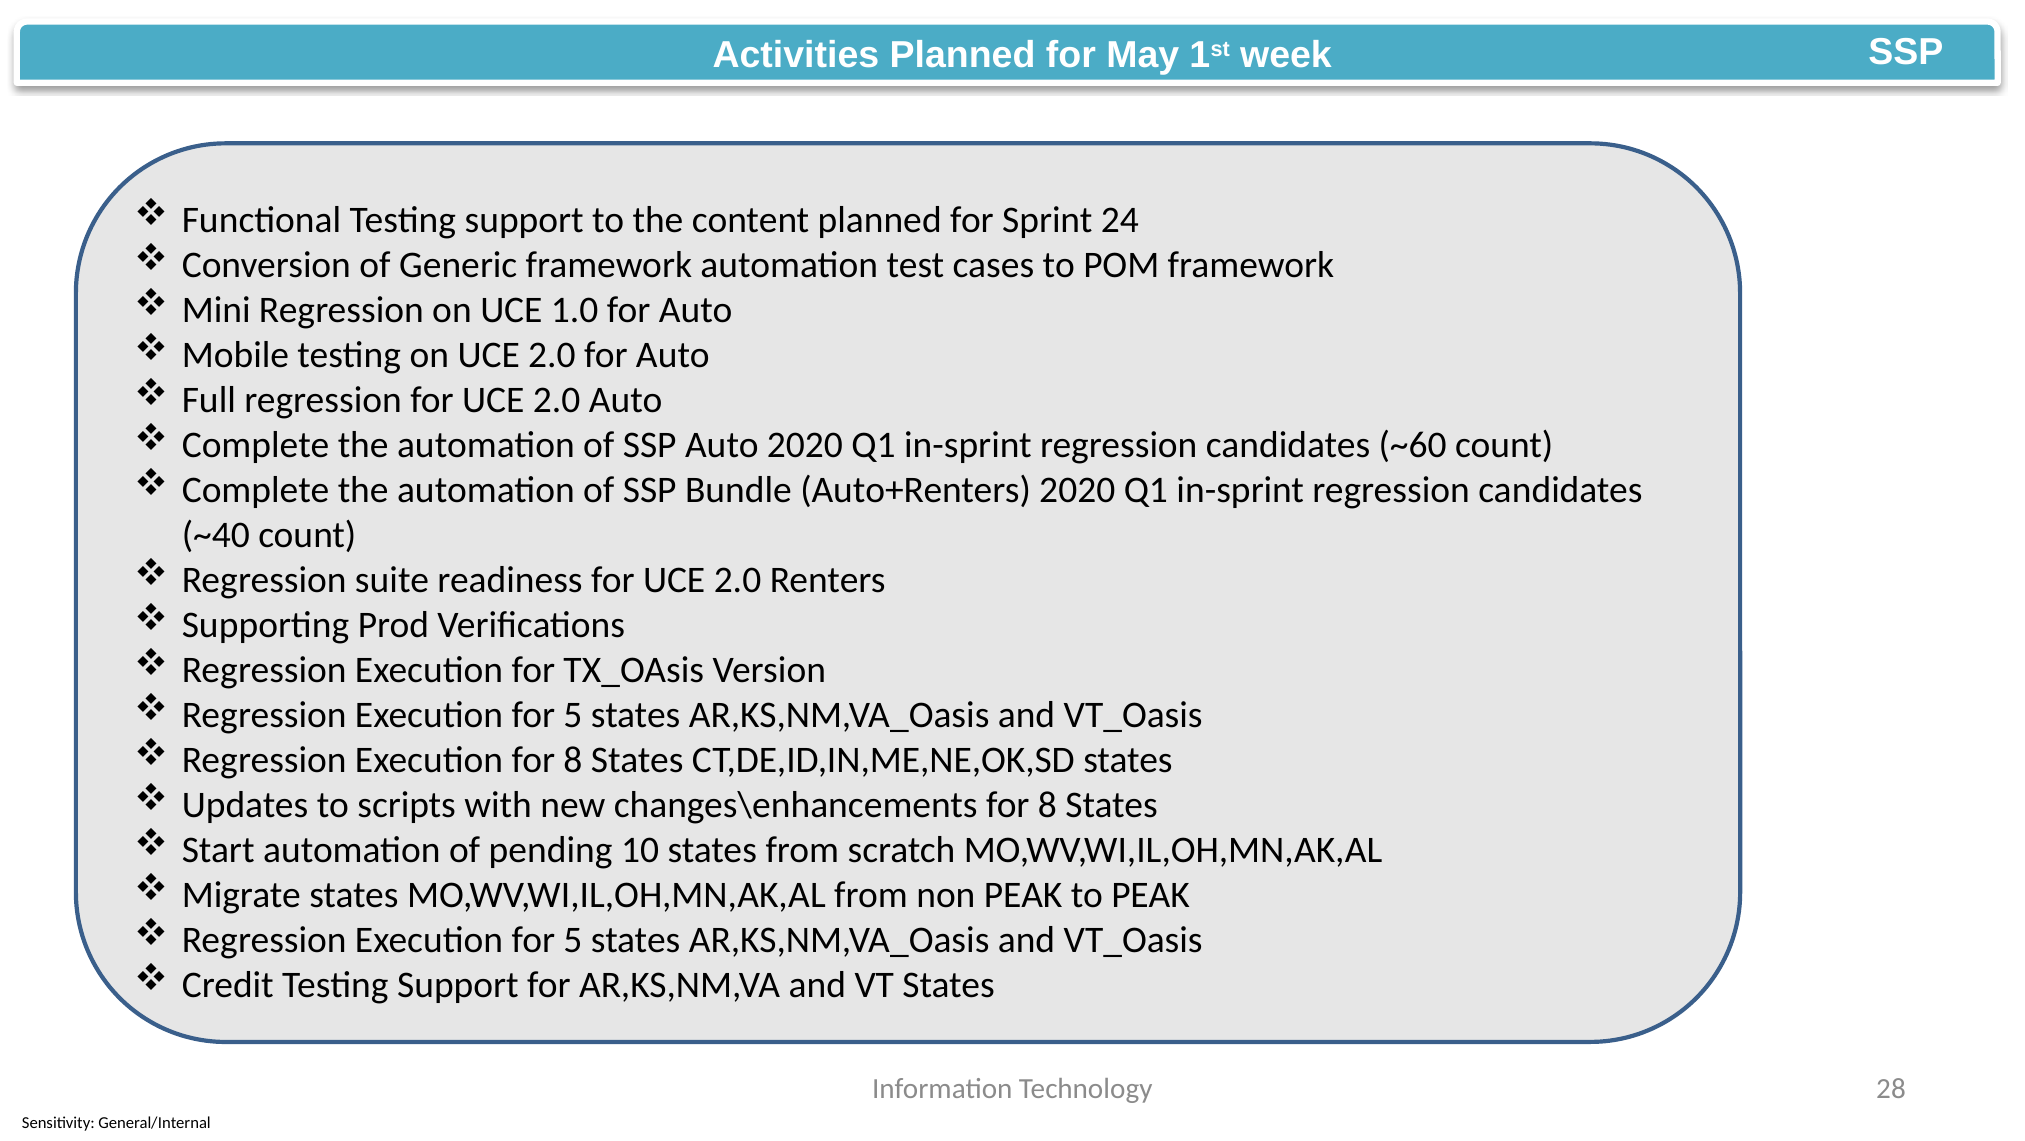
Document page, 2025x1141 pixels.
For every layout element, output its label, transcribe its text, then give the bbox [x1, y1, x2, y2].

footer Information Technology [691, 1056, 1334, 1118]
slide_number 28 [1451, 1056, 1924, 1118]
text_box Activities Planned for May 1st week [697, 23, 1347, 83]
text_box SSP [1853, 19, 1959, 80]
text_box [13, 18, 2001, 86]
text_box Functional Testing support to the content planned for Sprint 24 Conversion of Generic framework automation test cases to POM framework Mini Regression on UCE 1.0 for Auto Mobile testing on UCE 2.0 for Auto Full regression for UCE 2.0 Auto Complete the automation of SSP Auto 2020 Q1 in-sprint regression candidates (~60 count) Complete the automation of SSP Bundle (Auto+Renters) 2020 Q1 in-sprint regression candidates (~40 count) Regression suite readiness for UCE 2.0 Renters Supporting Prod Verifications Regression Execution for TX_OAsis Version Regression Execution for 5 states AR,KS,NM,VA_Oasis and VT_Oasis Regression Execution for 8 States CT,DE,ID,IN,ME,NE,OK,SD states Updates to scripts with new changes\enhancements for 8 States Start automation of pending 10 states from scratch MO,WV,WI,IL,OH,MN,AK,AL Migrate states MO,WV,WI,IL,OH,MN,AK,AL from non PEAK to PEAK Regression Execution for 5 states AR,KS,NM,VA_Oasis and VT_Oasis Credit Testing Support for AR,KS,NM,VA and VT States [73, 141, 1743, 1045]
